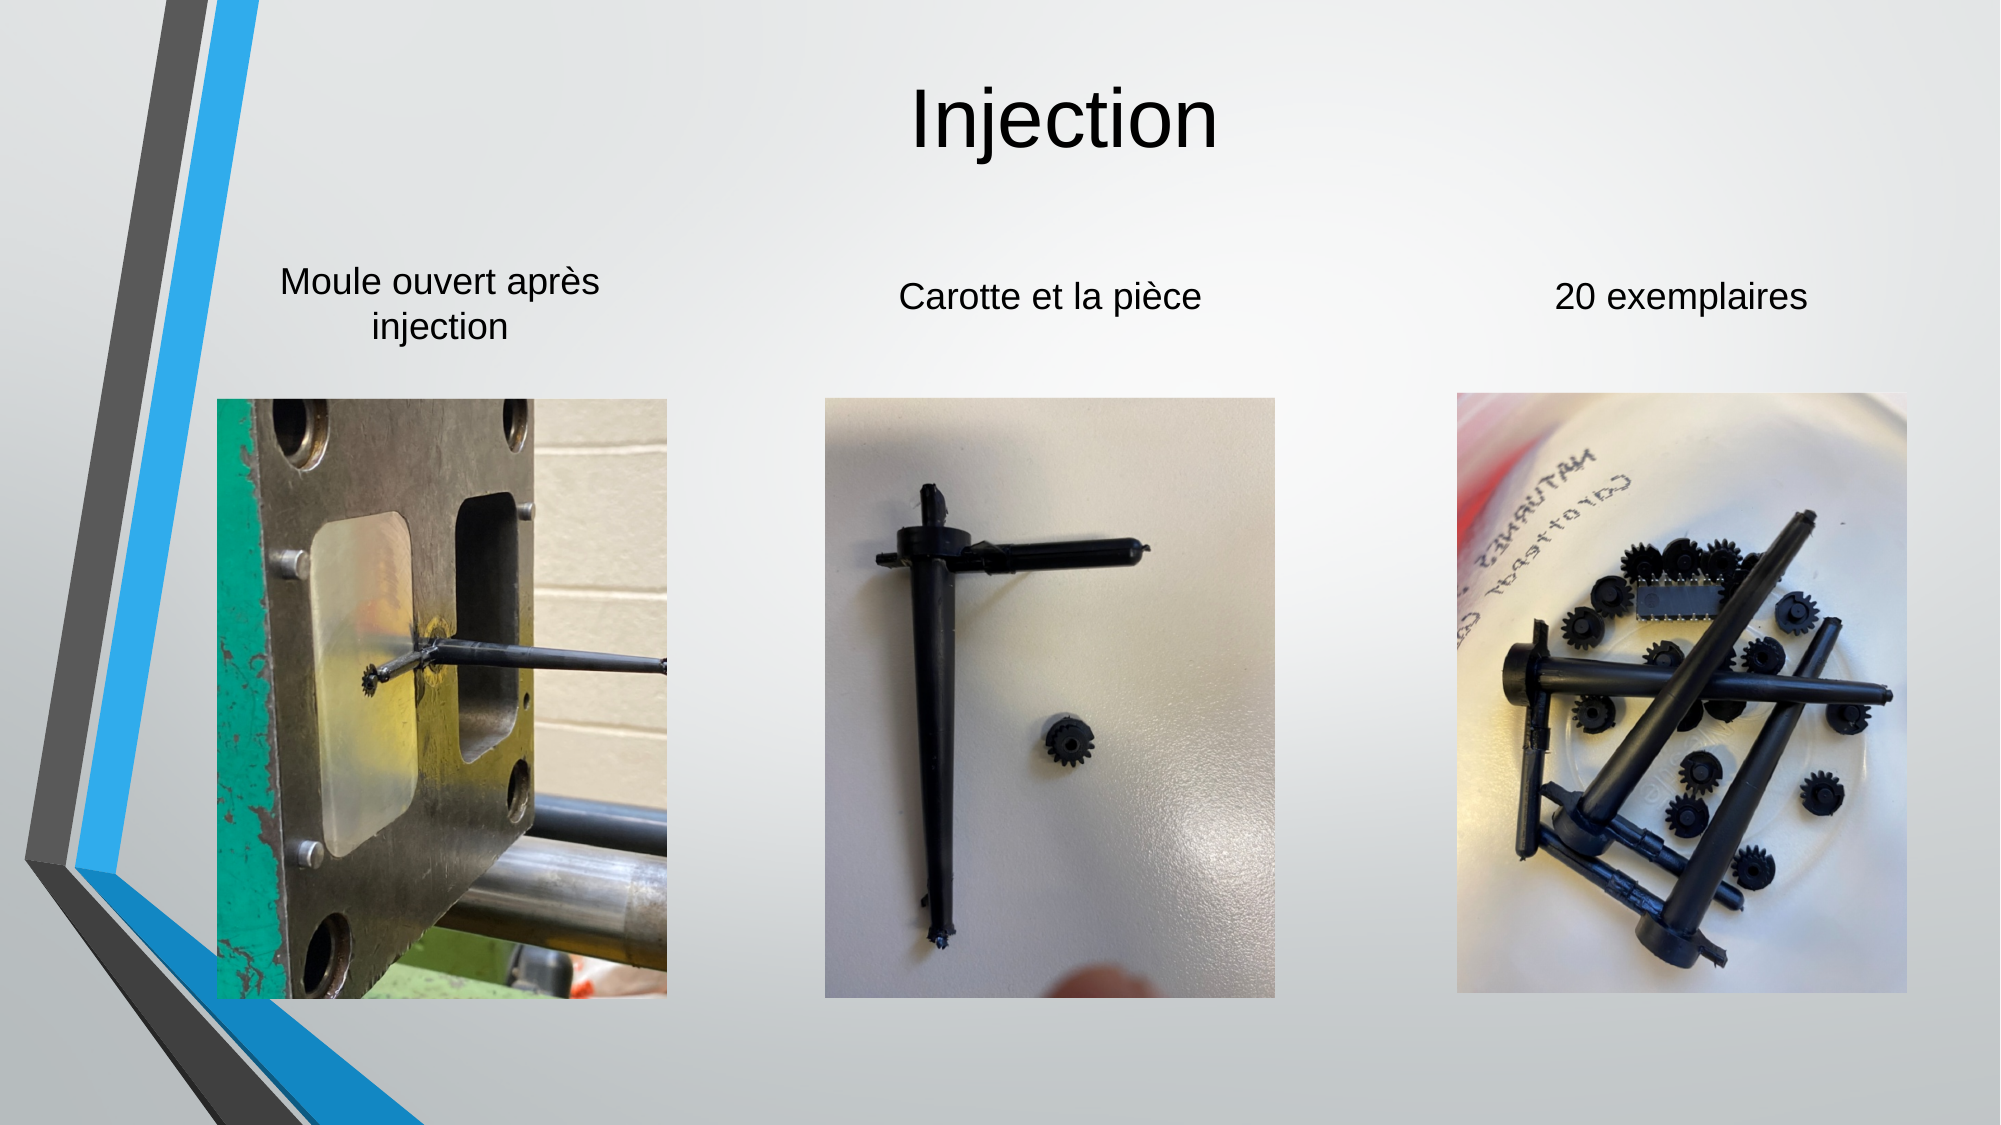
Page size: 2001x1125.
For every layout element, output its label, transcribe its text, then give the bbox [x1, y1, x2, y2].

text_box 20 exemplaires [1456, 264, 1907, 325]
picture [141, 399, 742, 998]
picture [749, 398, 1351, 997]
picture [1381, 393, 1982, 992]
title Injection [243, 0, 1887, 229]
text_box Carotte et la pièce [825, 264, 1276, 325]
text_box Moule ouvert après injection [215, 249, 666, 355]
